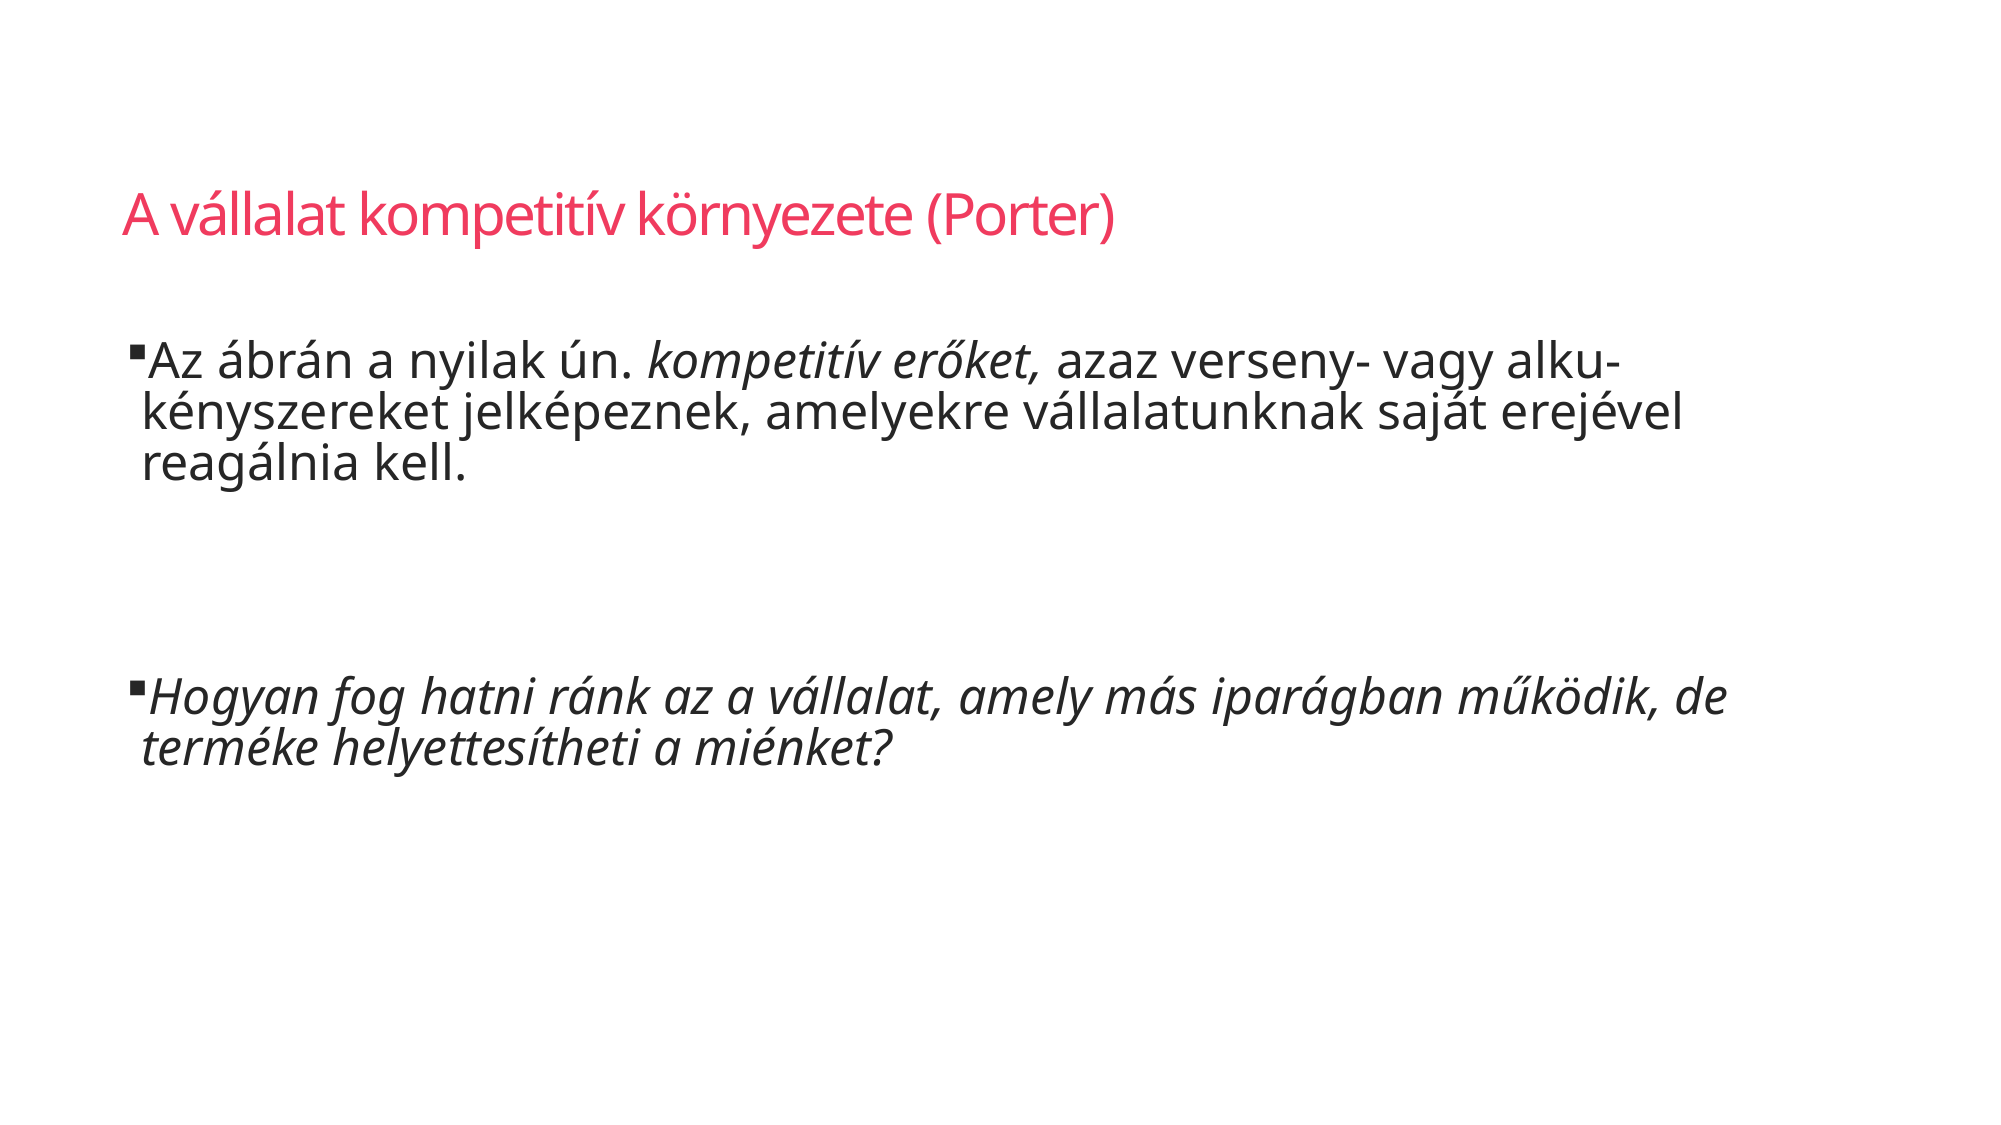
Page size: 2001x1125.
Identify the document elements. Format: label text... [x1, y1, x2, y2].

title A vállalat kompetitív környezete (Porter) [107, 81, 1875, 354]
list Az ábrán a nyilak ún. kompetitív erőket, azaz verseny- vagy alku-kényszereket jelképeznek, amelyekre vállalatunknak saját erejével reagálnia kell. Hogyan fog hatni ránk az a vállalat, amely más iparágban működik, de terméke helyettesítheti a miénket? [111, 329, 1876, 948]
